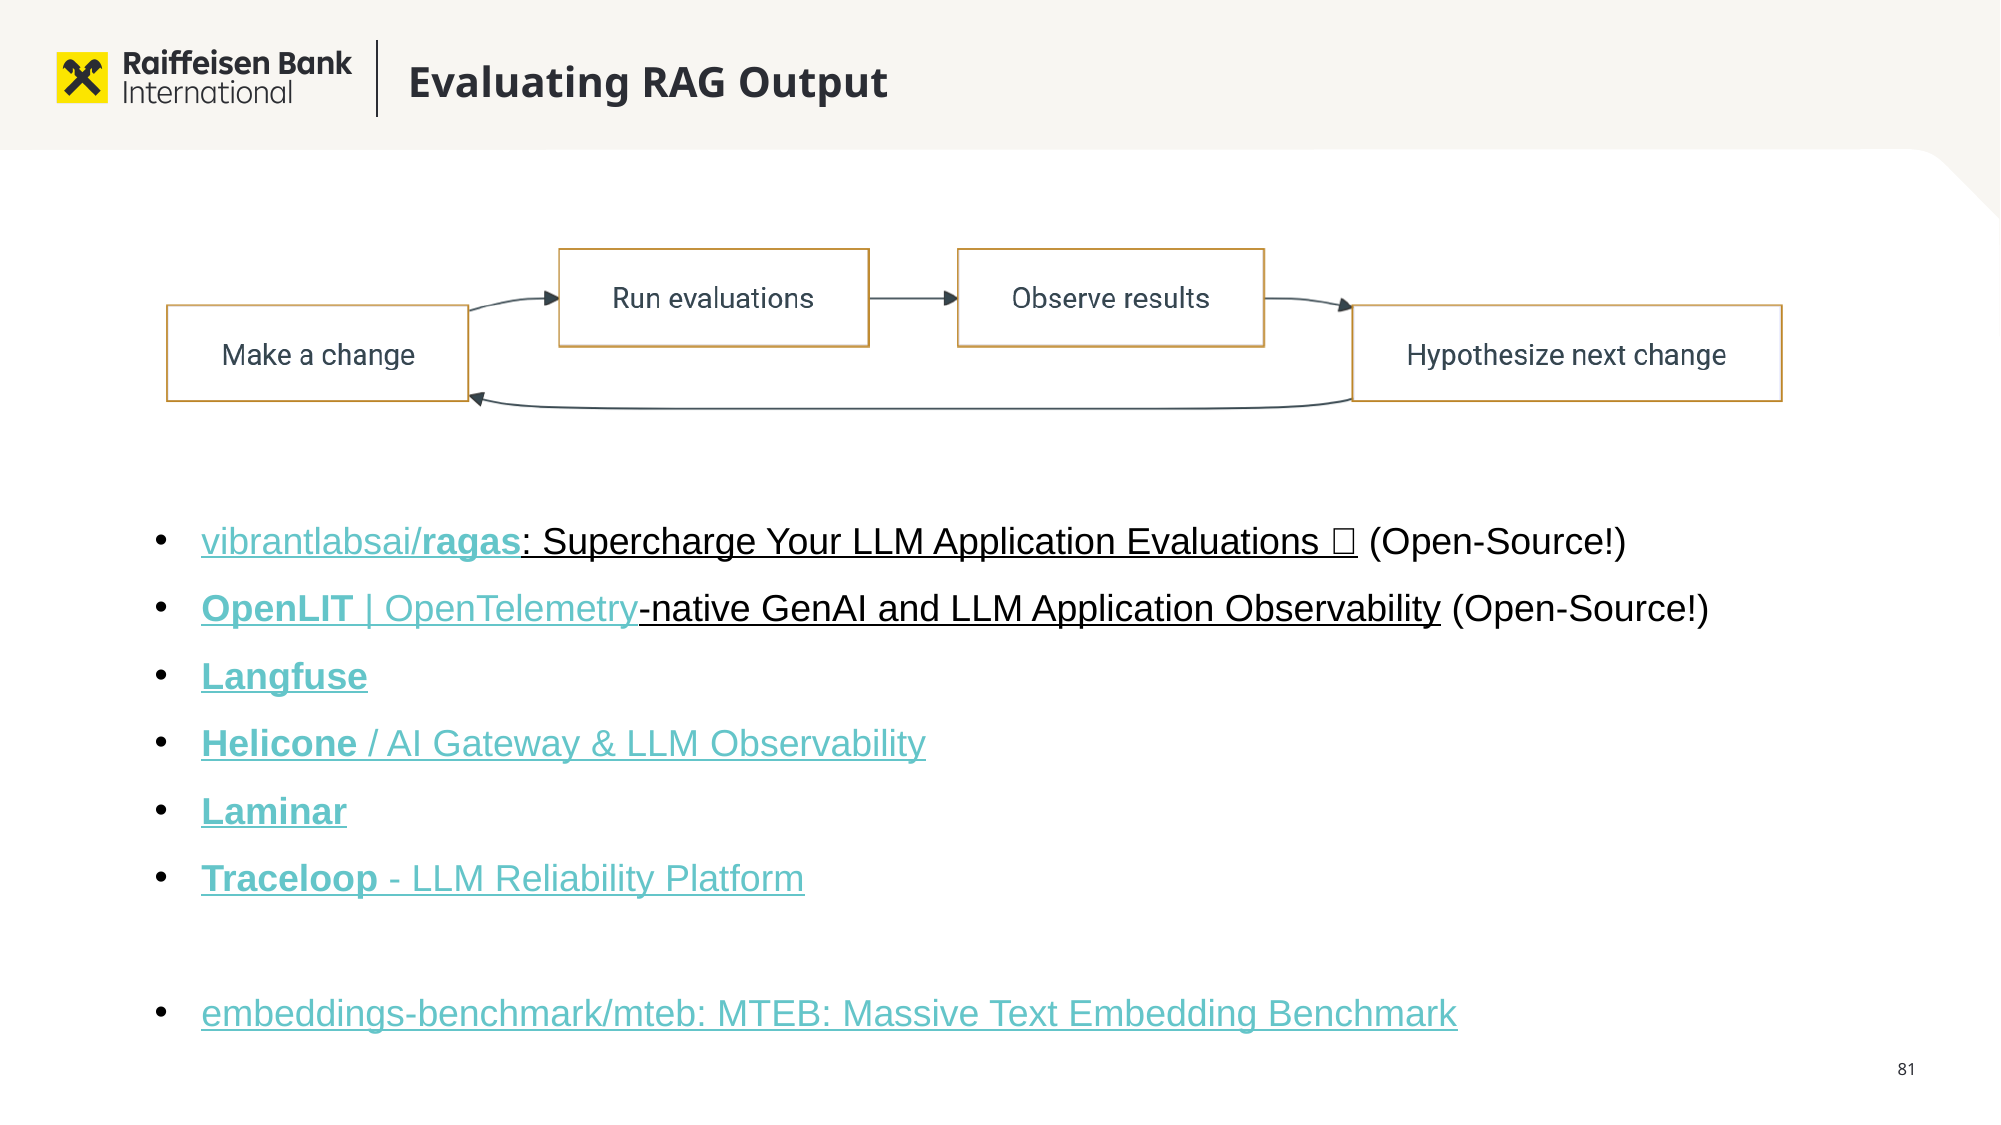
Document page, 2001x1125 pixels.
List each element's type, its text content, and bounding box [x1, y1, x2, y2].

title Evaluating RAG Output [408, 36, 1953, 135]
text_box vibrantlabsai/ragas: Supercharge Your LLM Application Evaluations 🚀 (Open-Source!) OpenLIT | OpenTelemetry-native GenAI and LLM Application Observability (Open-Source!) Langfuse Helicone / AI Gateway & LLM Observability Laminar Traceloop - LLM Reliability Platform embeddings-benchmark/mteb: MTEB: Massive Text Embedding Benchmark [139, 486, 1839, 1042]
picture [125, 198, 1803, 456]
list [71, 225, 1929, 957]
picture [35, 30, 374, 125]
